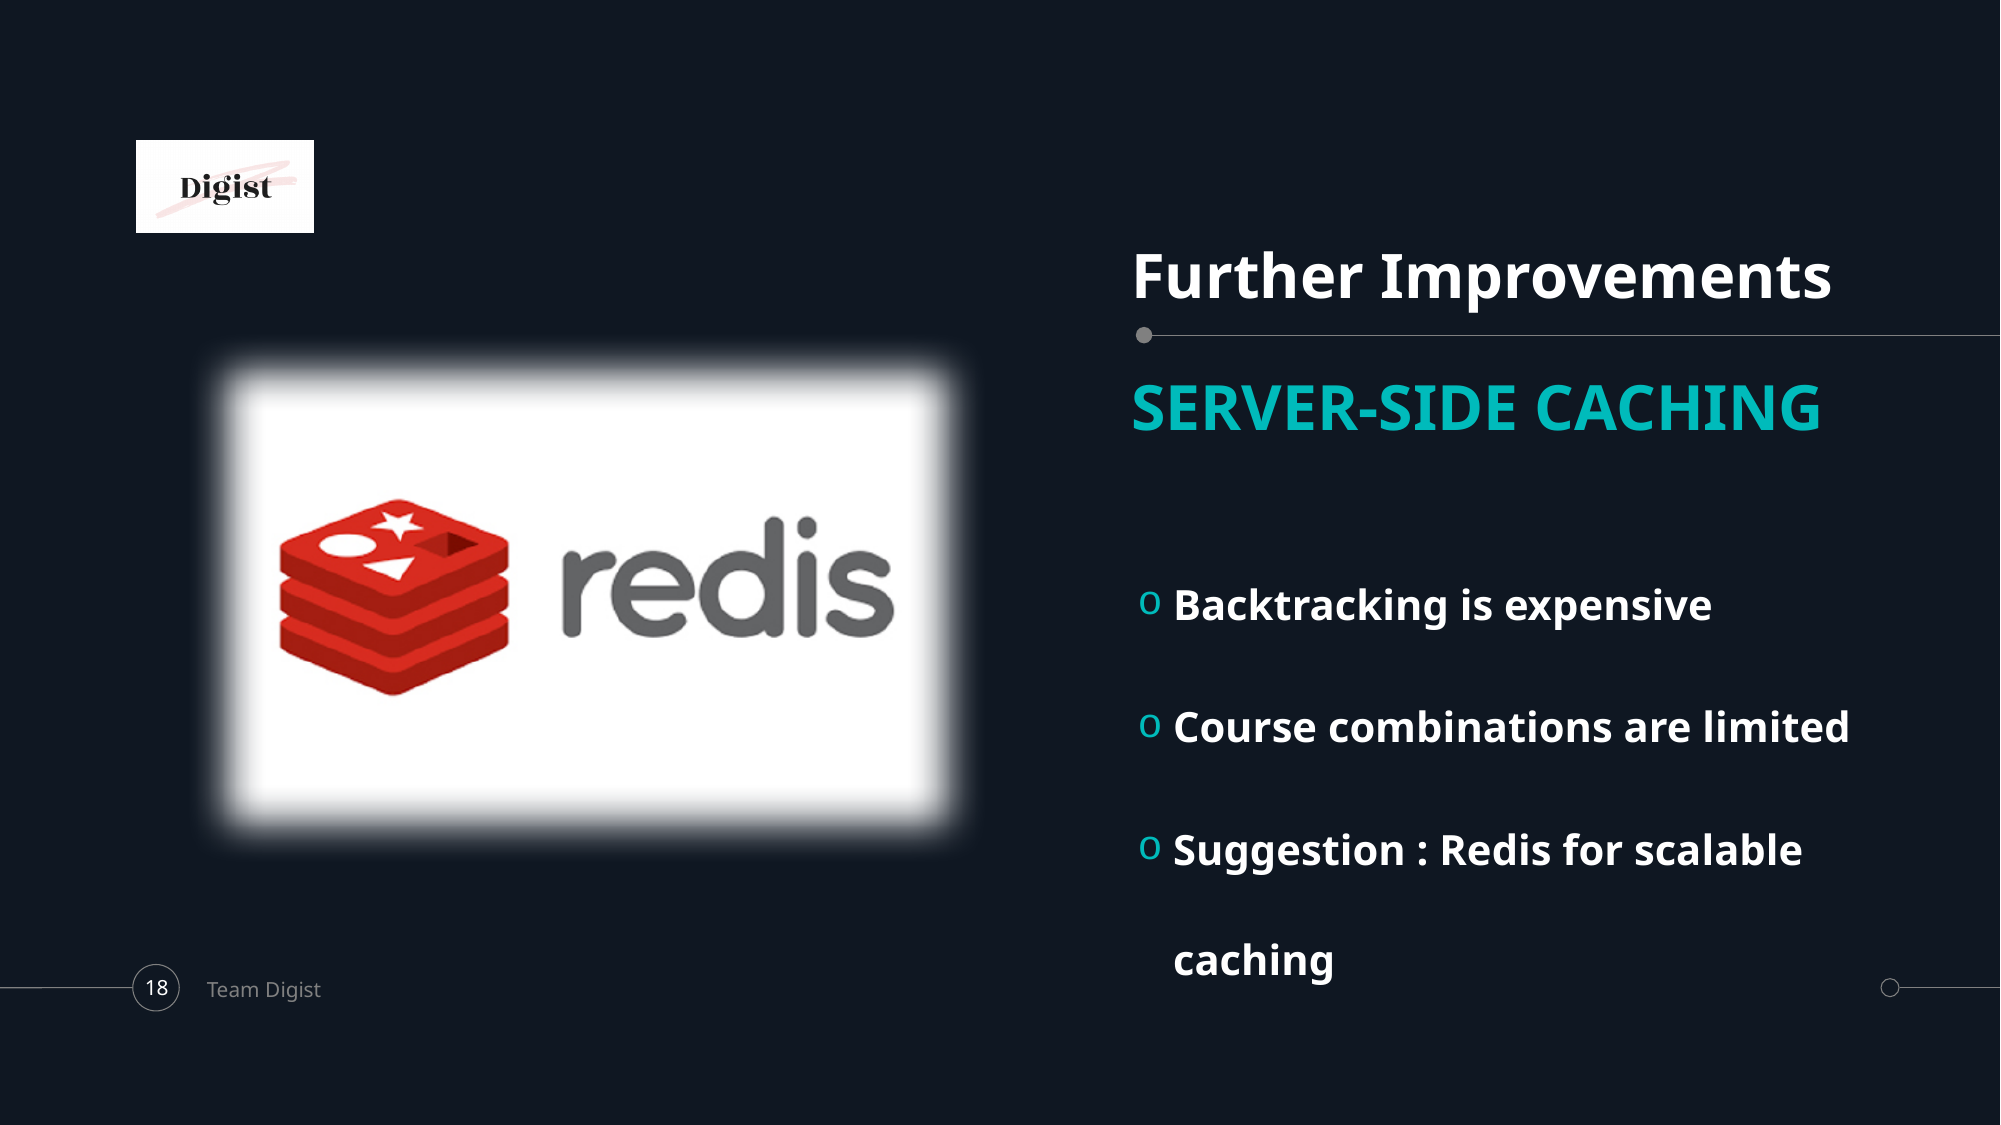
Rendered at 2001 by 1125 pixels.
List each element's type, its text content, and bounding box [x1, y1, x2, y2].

footer Team Digist [191, 964, 671, 1014]
list SERVER-SIDE CACHING [1131, 368, 1950, 462]
list Backtracking is expensive Course combinations are limited Suggestion : Redis for scalable caching [1137, 518, 1974, 737]
slide_number 18 [127, 964, 186, 1014]
title Further Improvements [1131, 178, 1869, 311]
picture [185, 330, 988, 865]
picture [136, 140, 314, 233]
